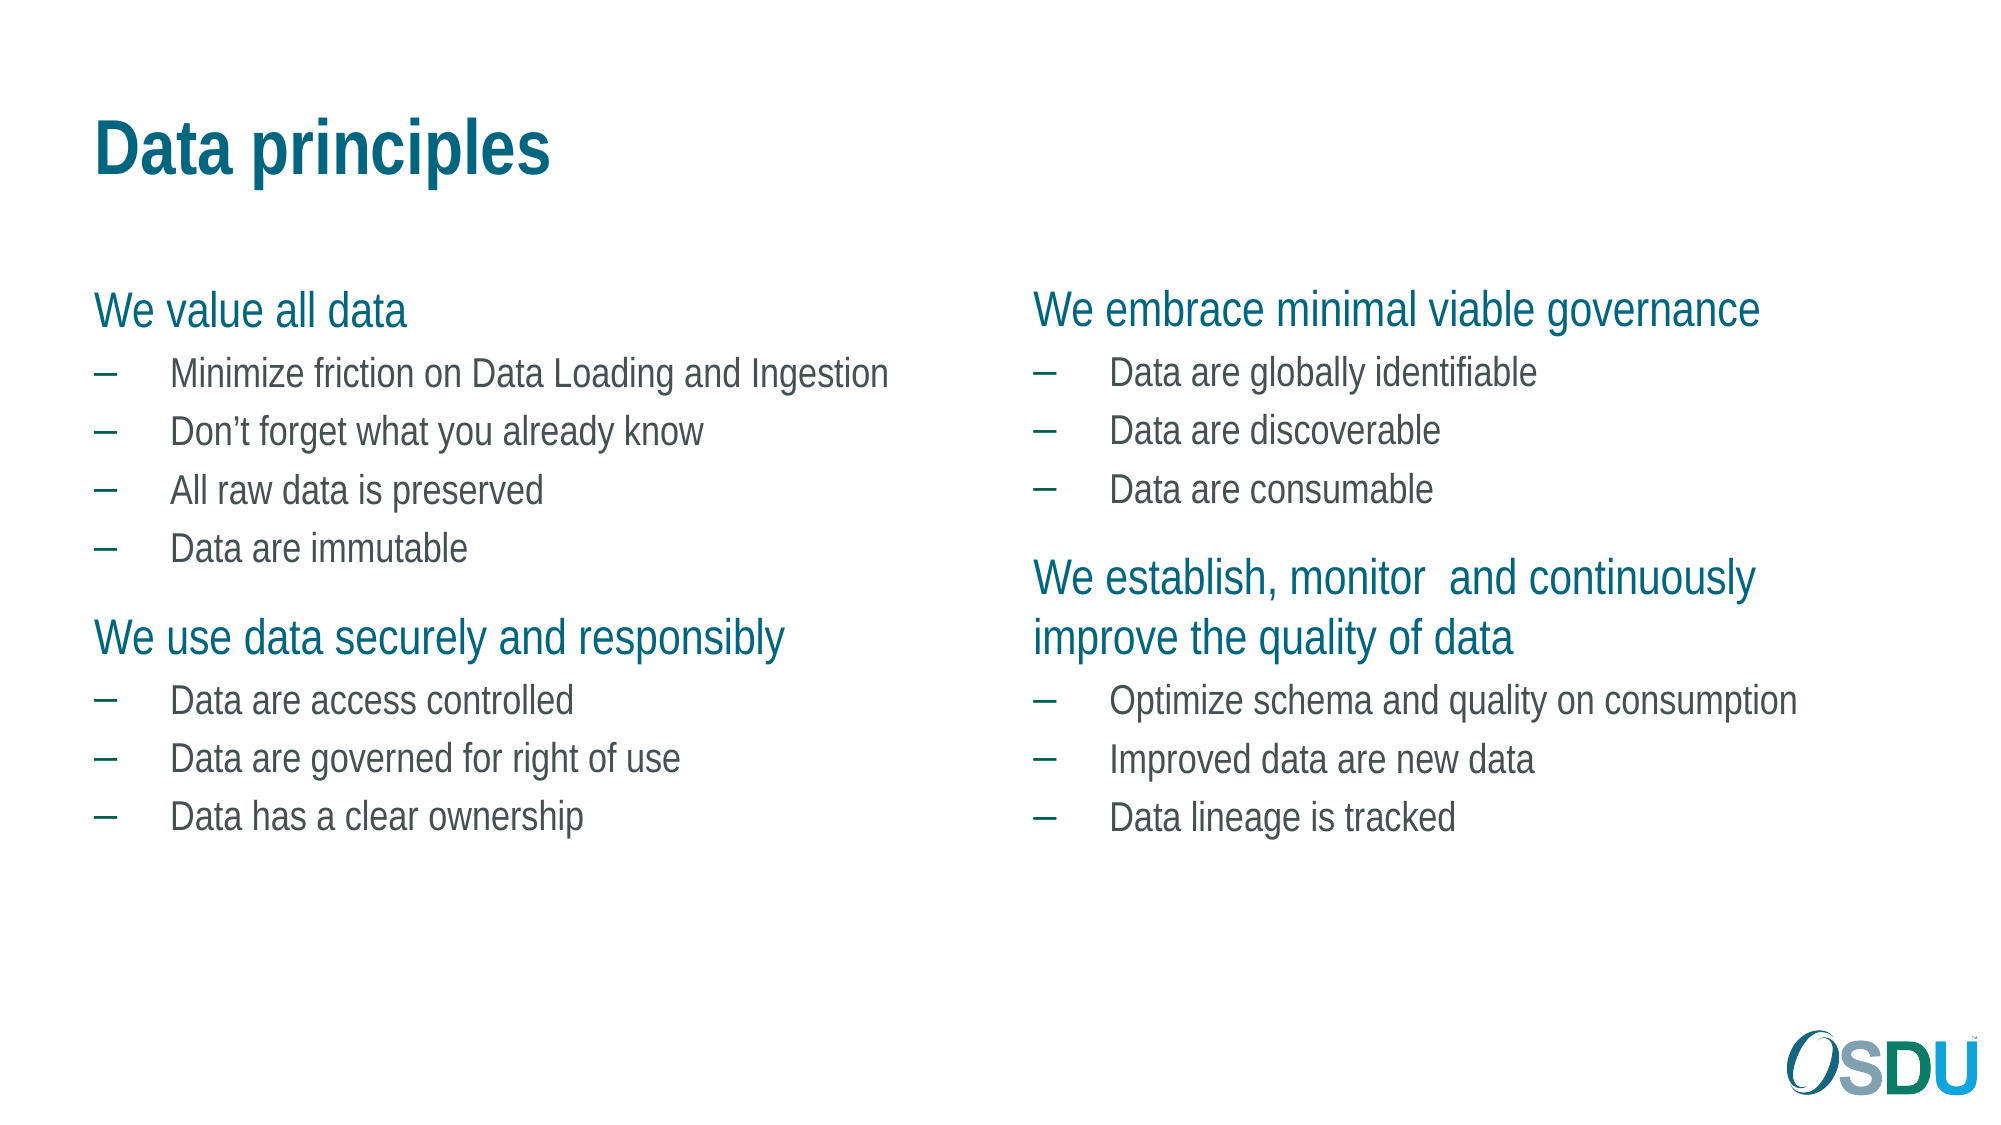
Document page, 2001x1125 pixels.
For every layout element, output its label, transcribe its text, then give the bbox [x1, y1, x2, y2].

picture [1782, 1024, 1983, 1105]
title Data principles [79, 49, 1921, 237]
list We embrace minimal viable governance Data are globally identifiable Data are discoverable Data are consumable We establish, monitor and continuously improve the quality of data Optimize schema and quality on consumption Improved data are new data Data lineage is tracked [1018, 268, 1923, 960]
list We value all data Minimize friction on Data Loading and Ingestion Don’t forget what you already know All raw data is preserved Data are immutable We use data securely and responsibly Data are access controlled Data are governed for right of use Data has a clear ownership [79, 270, 984, 961]
